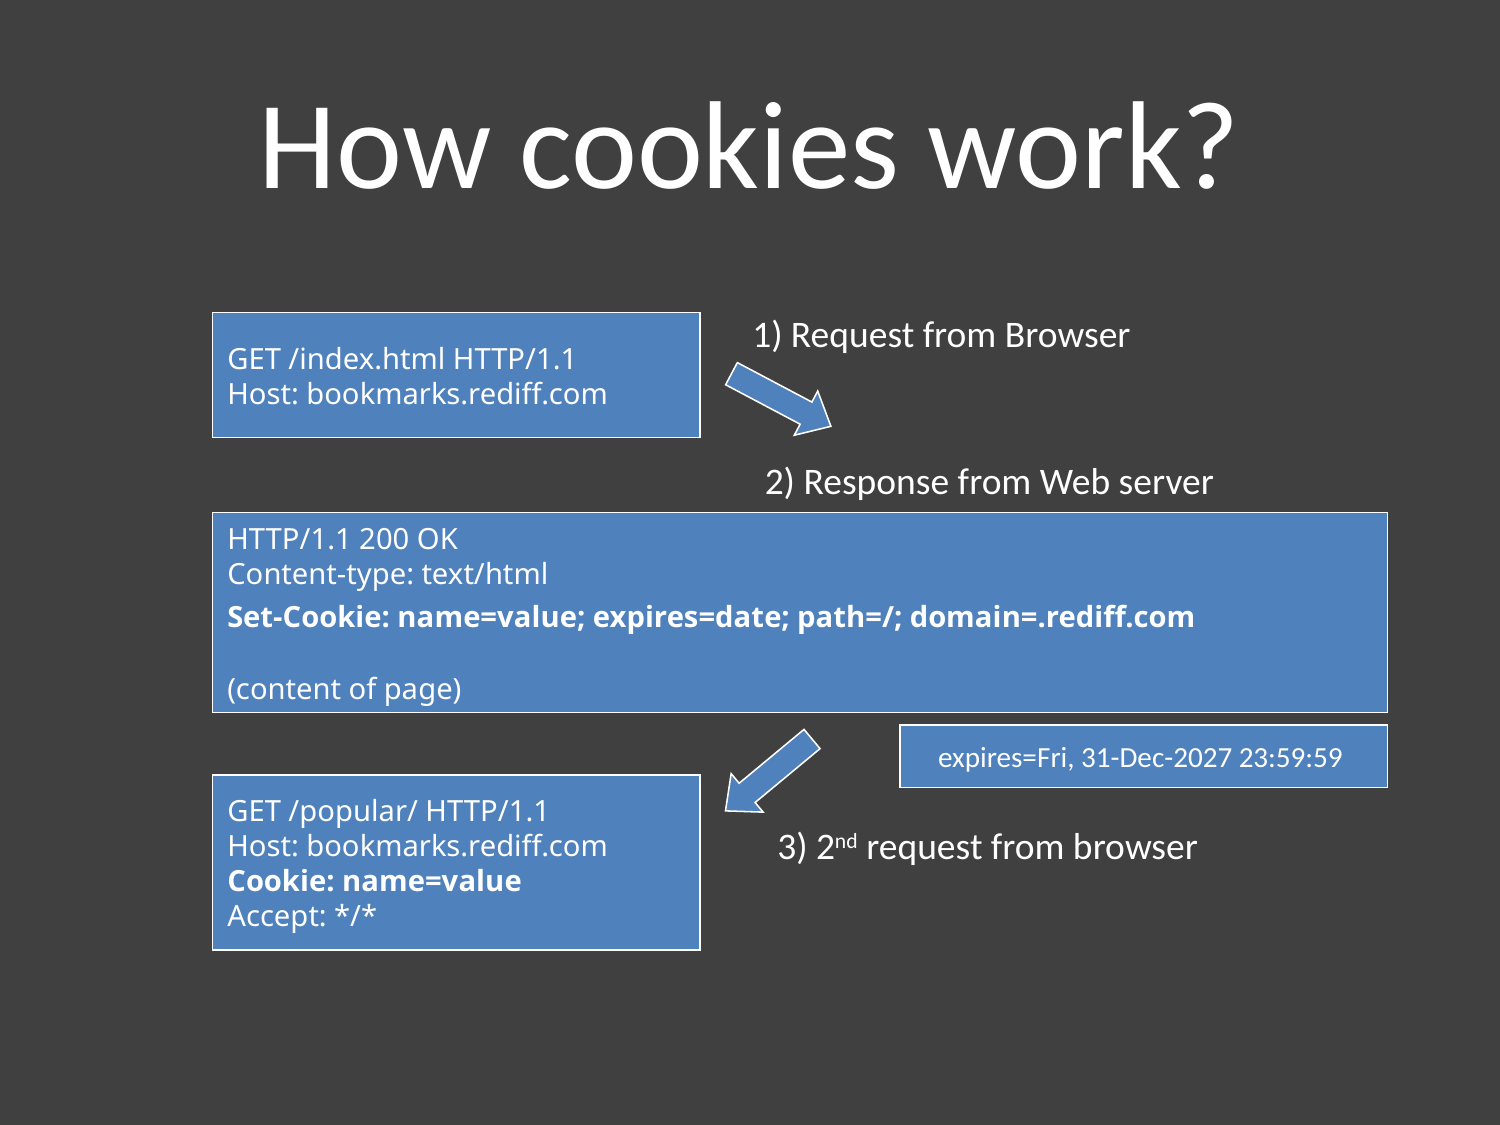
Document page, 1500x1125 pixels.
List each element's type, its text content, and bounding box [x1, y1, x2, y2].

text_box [74, 262, 1426, 1006]
title How cookies work? [75, 45, 1425, 233]
